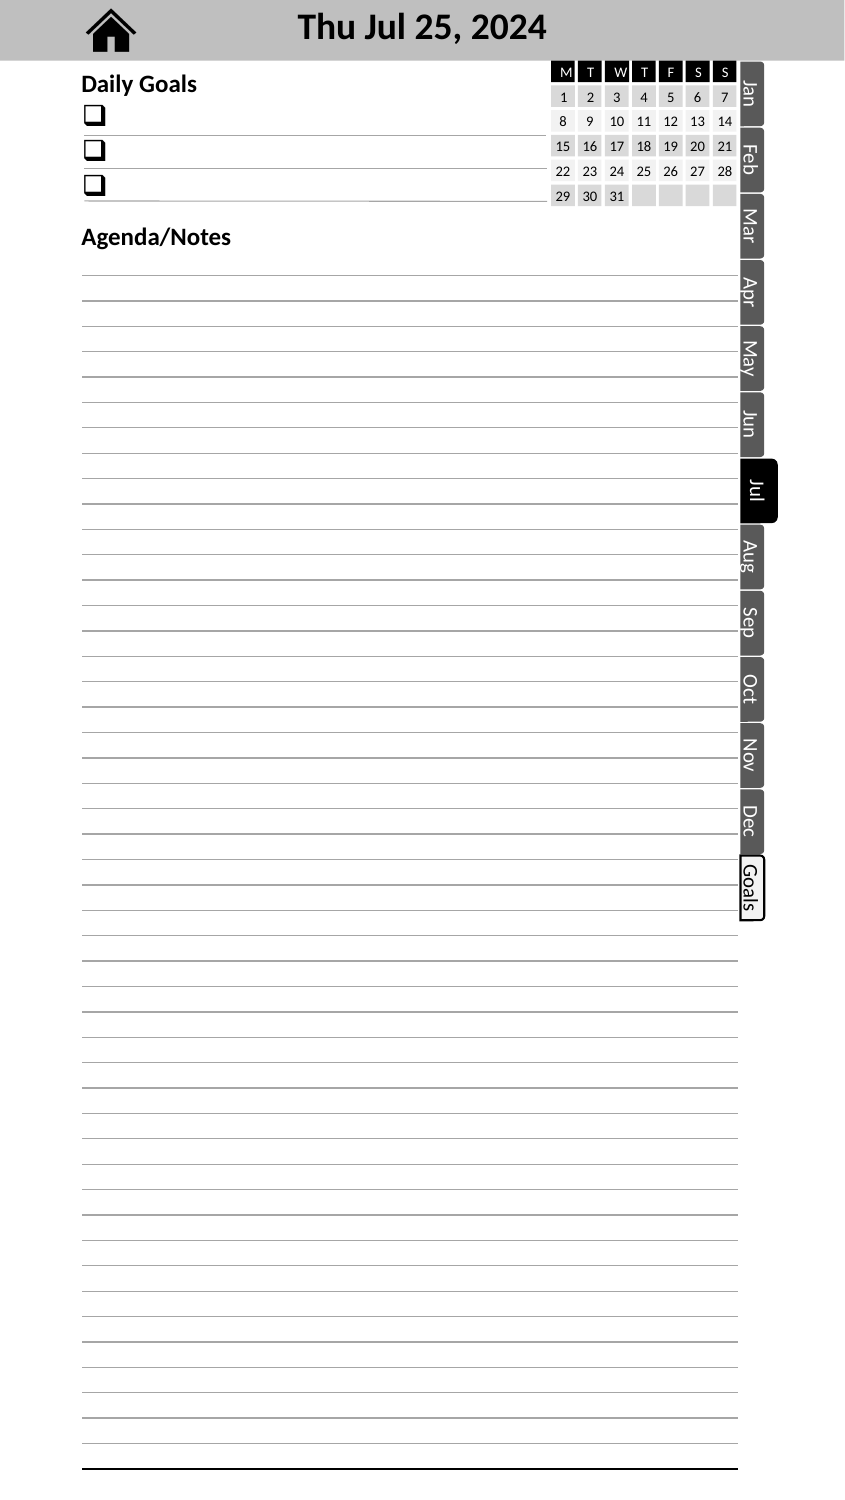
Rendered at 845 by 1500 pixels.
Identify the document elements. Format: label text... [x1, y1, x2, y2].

list Thu Jul 25, 2024 [190, 0, 655, 61]
picture [82, 1, 140, 59]
